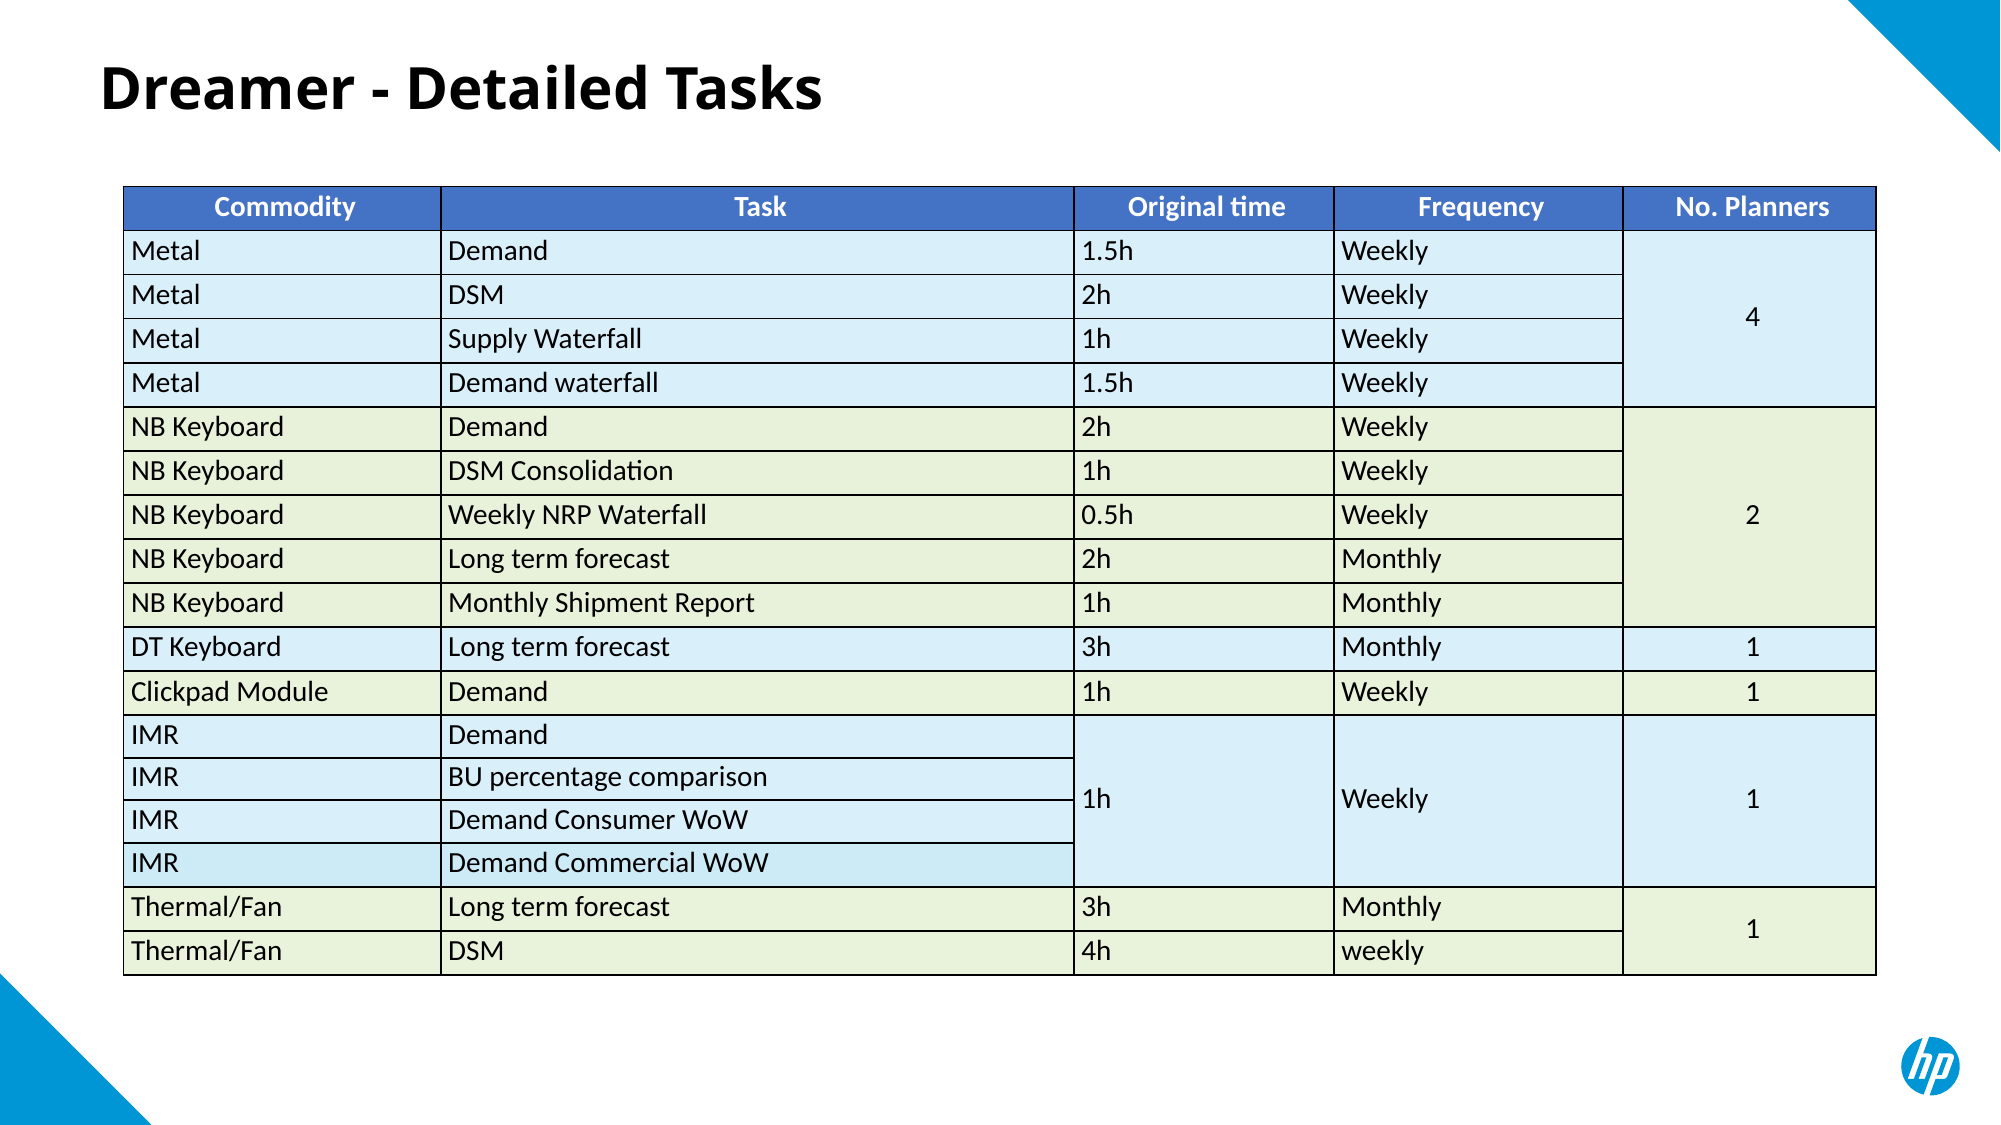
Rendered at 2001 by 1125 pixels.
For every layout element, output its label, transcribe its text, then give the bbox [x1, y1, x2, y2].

table_cell DSM Consolidation [442, 452, 1073, 494]
table_cell Weekly [1335, 231, 1622, 274]
table_header Task [442, 187, 1073, 230]
table_cell Weekly [1335, 716, 1622, 886]
table_cell NB Keyboard [124, 584, 440, 626]
table_cell NB Keyboard [124, 452, 440, 494]
table_cell 3h [1075, 628, 1333, 670]
table_cell NB Keyboard [124, 540, 440, 582]
table_cell Demand [442, 231, 1073, 274]
table_cell Supply Waterfall [442, 319, 1073, 362]
table_cell 2h [1075, 540, 1333, 582]
table_cell DSM [442, 275, 1073, 318]
table_cell Metal [124, 319, 440, 362]
table_cell Monthly [1335, 628, 1622, 670]
table_cell Monthly Shipment Report [442, 584, 1073, 626]
table_cell Monthly [1335, 888, 1622, 930]
title Dreamer - Detailed Tasks [99, 0, 1900, 122]
text_box [0, 972, 153, 1125]
table_cell Thermal/Fan [124, 932, 440, 974]
table_cell Demand [442, 408, 1073, 450]
table_cell 1 [1624, 716, 1875, 886]
table_cell Metal [124, 231, 440, 274]
table_cell Weekly [1335, 275, 1622, 318]
table_cell 1 [1624, 672, 1875, 714]
table_cell Demand [442, 672, 1073, 714]
table_cell 2 [1624, 408, 1875, 626]
table_header Original time [1075, 187, 1333, 230]
table_cell Clickpad Module [124, 672, 440, 714]
table_cell Demand Consumer WoW [442, 801, 1073, 842]
table_cell IMR [124, 759, 440, 799]
table_cell Thermal/Fan [124, 888, 440, 930]
table_header Frequency [1335, 187, 1622, 230]
table_header No. Planners [1624, 187, 1875, 230]
table_cell Metal [124, 364, 440, 406]
table_cell Weekly NRP Waterfall [442, 496, 1073, 538]
table_cell 1.5h [1075, 231, 1333, 274]
table_cell Demand waterfall [442, 364, 1073, 406]
table_cell 2h [1075, 408, 1333, 450]
table_cell 1h [1075, 672, 1333, 714]
table_cell Weekly [1335, 319, 1622, 362]
table_cell DSM [442, 932, 1073, 974]
table_cell Weekly [1335, 452, 1622, 494]
table_cell IMR [124, 801, 440, 842]
table_cell 4h [1075, 932, 1333, 974]
table_cell NB Keyboard [124, 408, 440, 450]
table_cell IMR [124, 844, 440, 886]
table_cell 1h [1075, 716, 1333, 886]
table_header Commodity [124, 187, 440, 230]
table_cell Weekly [1335, 364, 1622, 406]
table_cell 1h [1075, 584, 1333, 626]
table_cell 1h [1075, 452, 1333, 494]
table_cell Demand [442, 716, 1073, 757]
table_cell Weekly [1335, 496, 1622, 538]
text_box [1847, 0, 2000, 153]
table_cell Weekly [1335, 408, 1622, 450]
table_cell 1 [1624, 628, 1875, 670]
table_cell Monthly [1335, 540, 1622, 582]
table_cell IMR [124, 716, 440, 757]
table_cell NB Keyboard [124, 496, 440, 538]
table_cell Demand Commercial WoW [442, 844, 1073, 886]
table_cell Long term forecast [442, 888, 1073, 930]
table_cell Monthly [1335, 584, 1622, 626]
table_cell 0.5h [1075, 496, 1333, 538]
table_cell 1.5h [1075, 364, 1333, 406]
table_cell DT Keyboard [124, 628, 440, 670]
table_cell 4 [1624, 231, 1875, 406]
table_cell 1h [1075, 319, 1333, 362]
table_cell 2h [1075, 275, 1333, 318]
table_cell weekly [1335, 932, 1622, 974]
table_cell Long term forecast [442, 540, 1073, 582]
table_cell Weekly [1335, 672, 1622, 714]
table_cell 3h [1075, 888, 1333, 930]
table_cell Metal [124, 275, 440, 318]
table_cell 1 [1624, 888, 1875, 974]
table_cell Long term forecast [442, 628, 1073, 670]
table_cell BU percentage comparison [442, 759, 1073, 799]
